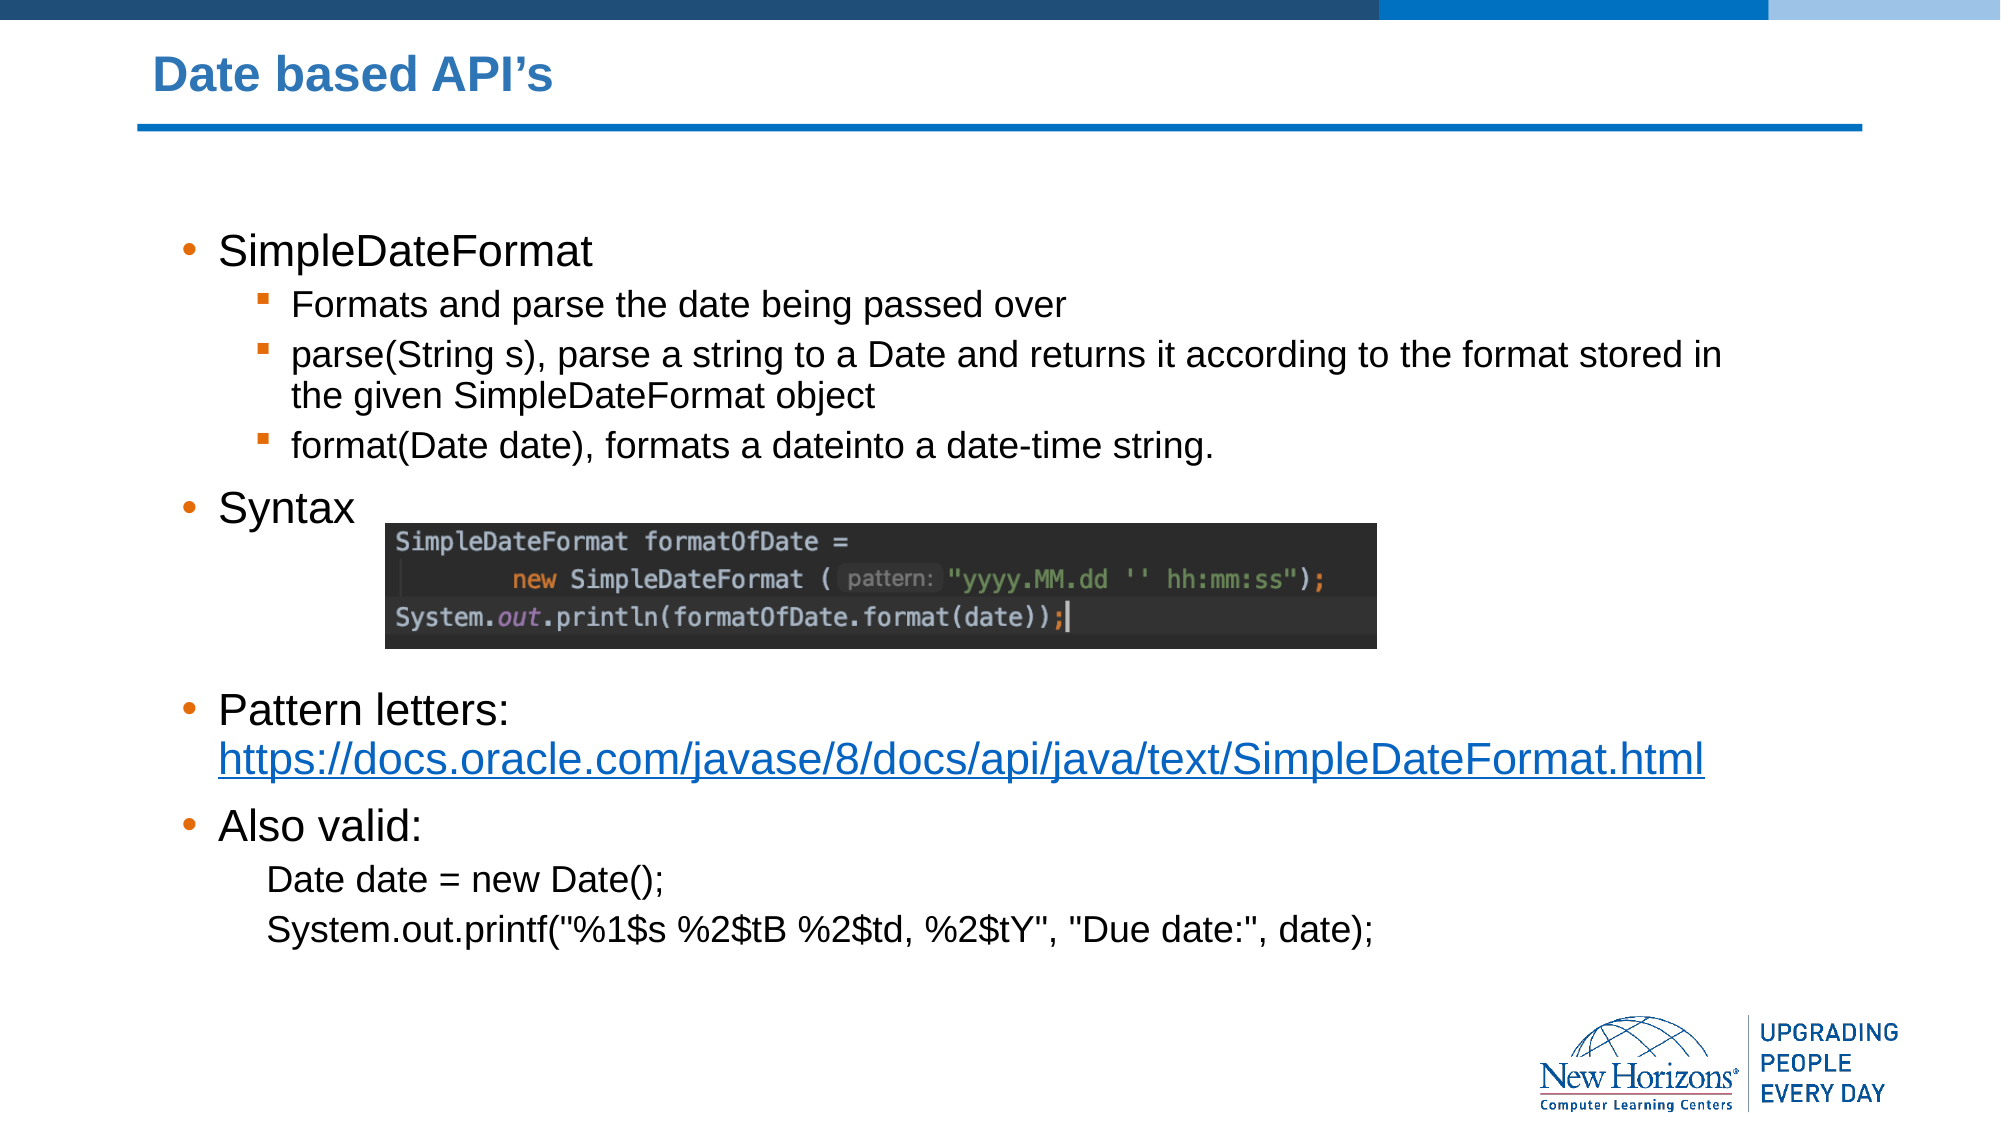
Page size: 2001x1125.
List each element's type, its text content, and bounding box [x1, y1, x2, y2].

picture [384, 523, 1377, 649]
list SimpleDateFormat Formats and parse the date being passed over parse(String s), parse a string to a Date and returns it according to the format stored in the given SimpleDateFormat object format(Date date), formats a dateinto a date-time string. Syntax Pattern letters: https://docs.oracle.com/javase/8/docs/api/java/text/SimpleDateFormat.html Also valid: Date date = new Date(); System.out.printf("%1$s %2$tB %2$td, %2$tY", "Due date:", date); [166, 220, 1742, 1015]
picture [1537, 1010, 1904, 1114]
title Date based API’s [137, 36, 1863, 115]
